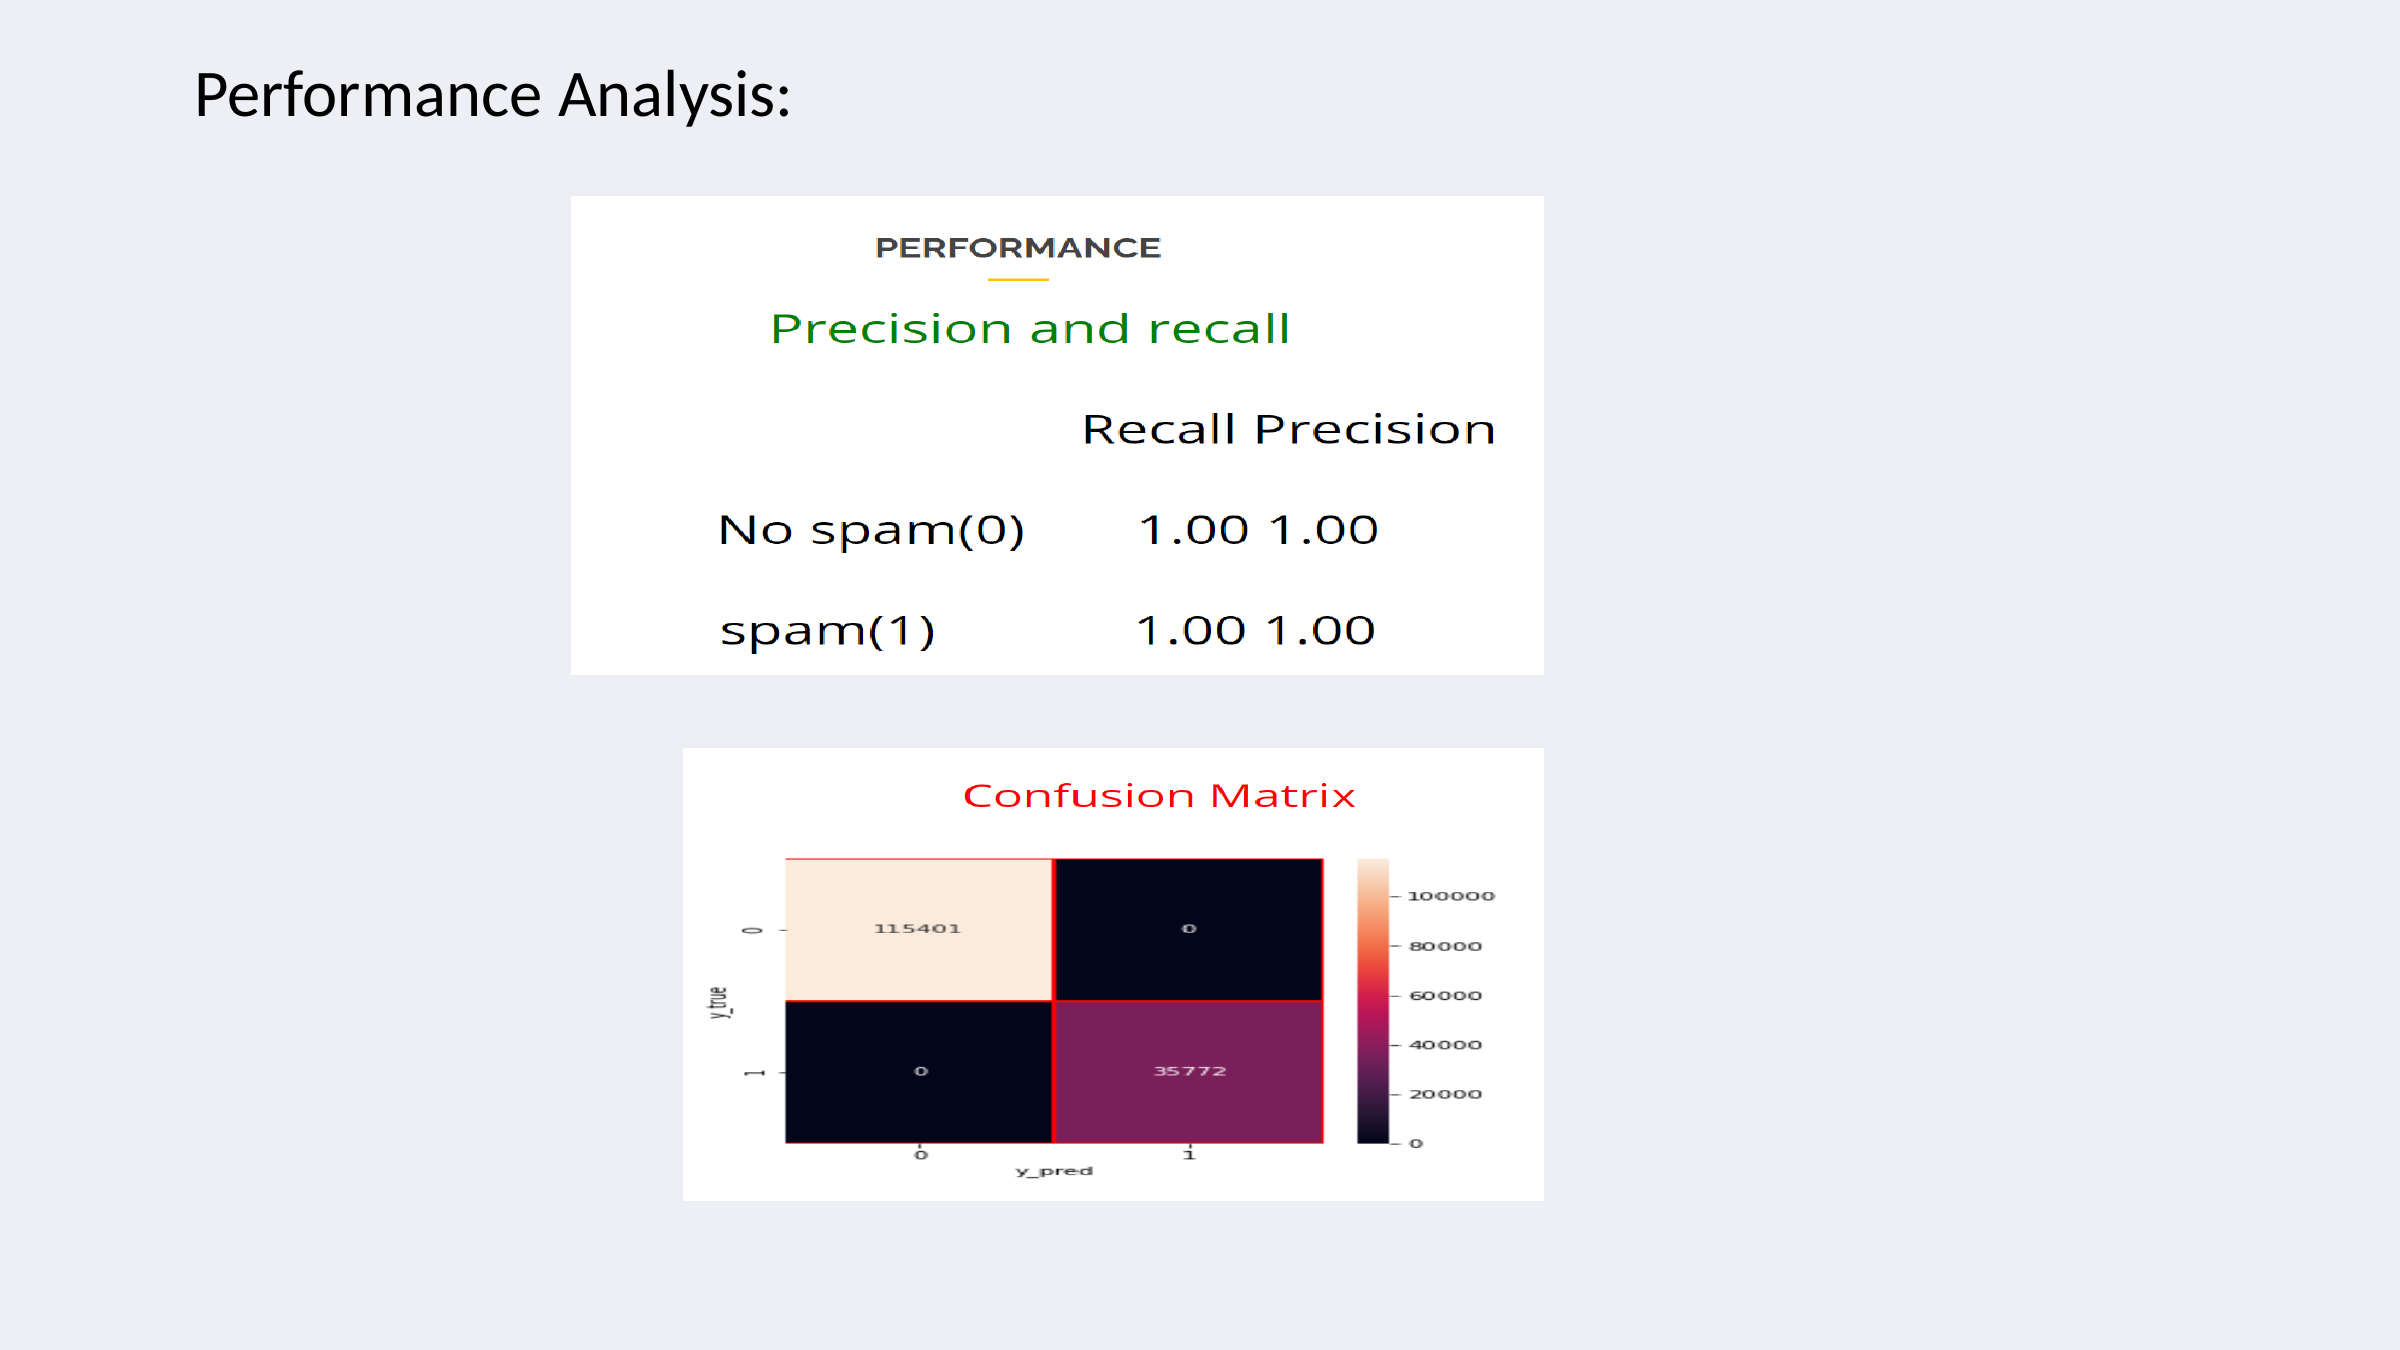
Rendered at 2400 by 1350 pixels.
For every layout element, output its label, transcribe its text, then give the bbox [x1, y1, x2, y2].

picture [683, 748, 1545, 1201]
picture [571, 196, 1544, 675]
text_box Performance Analysis: [179, 41, 980, 137]
